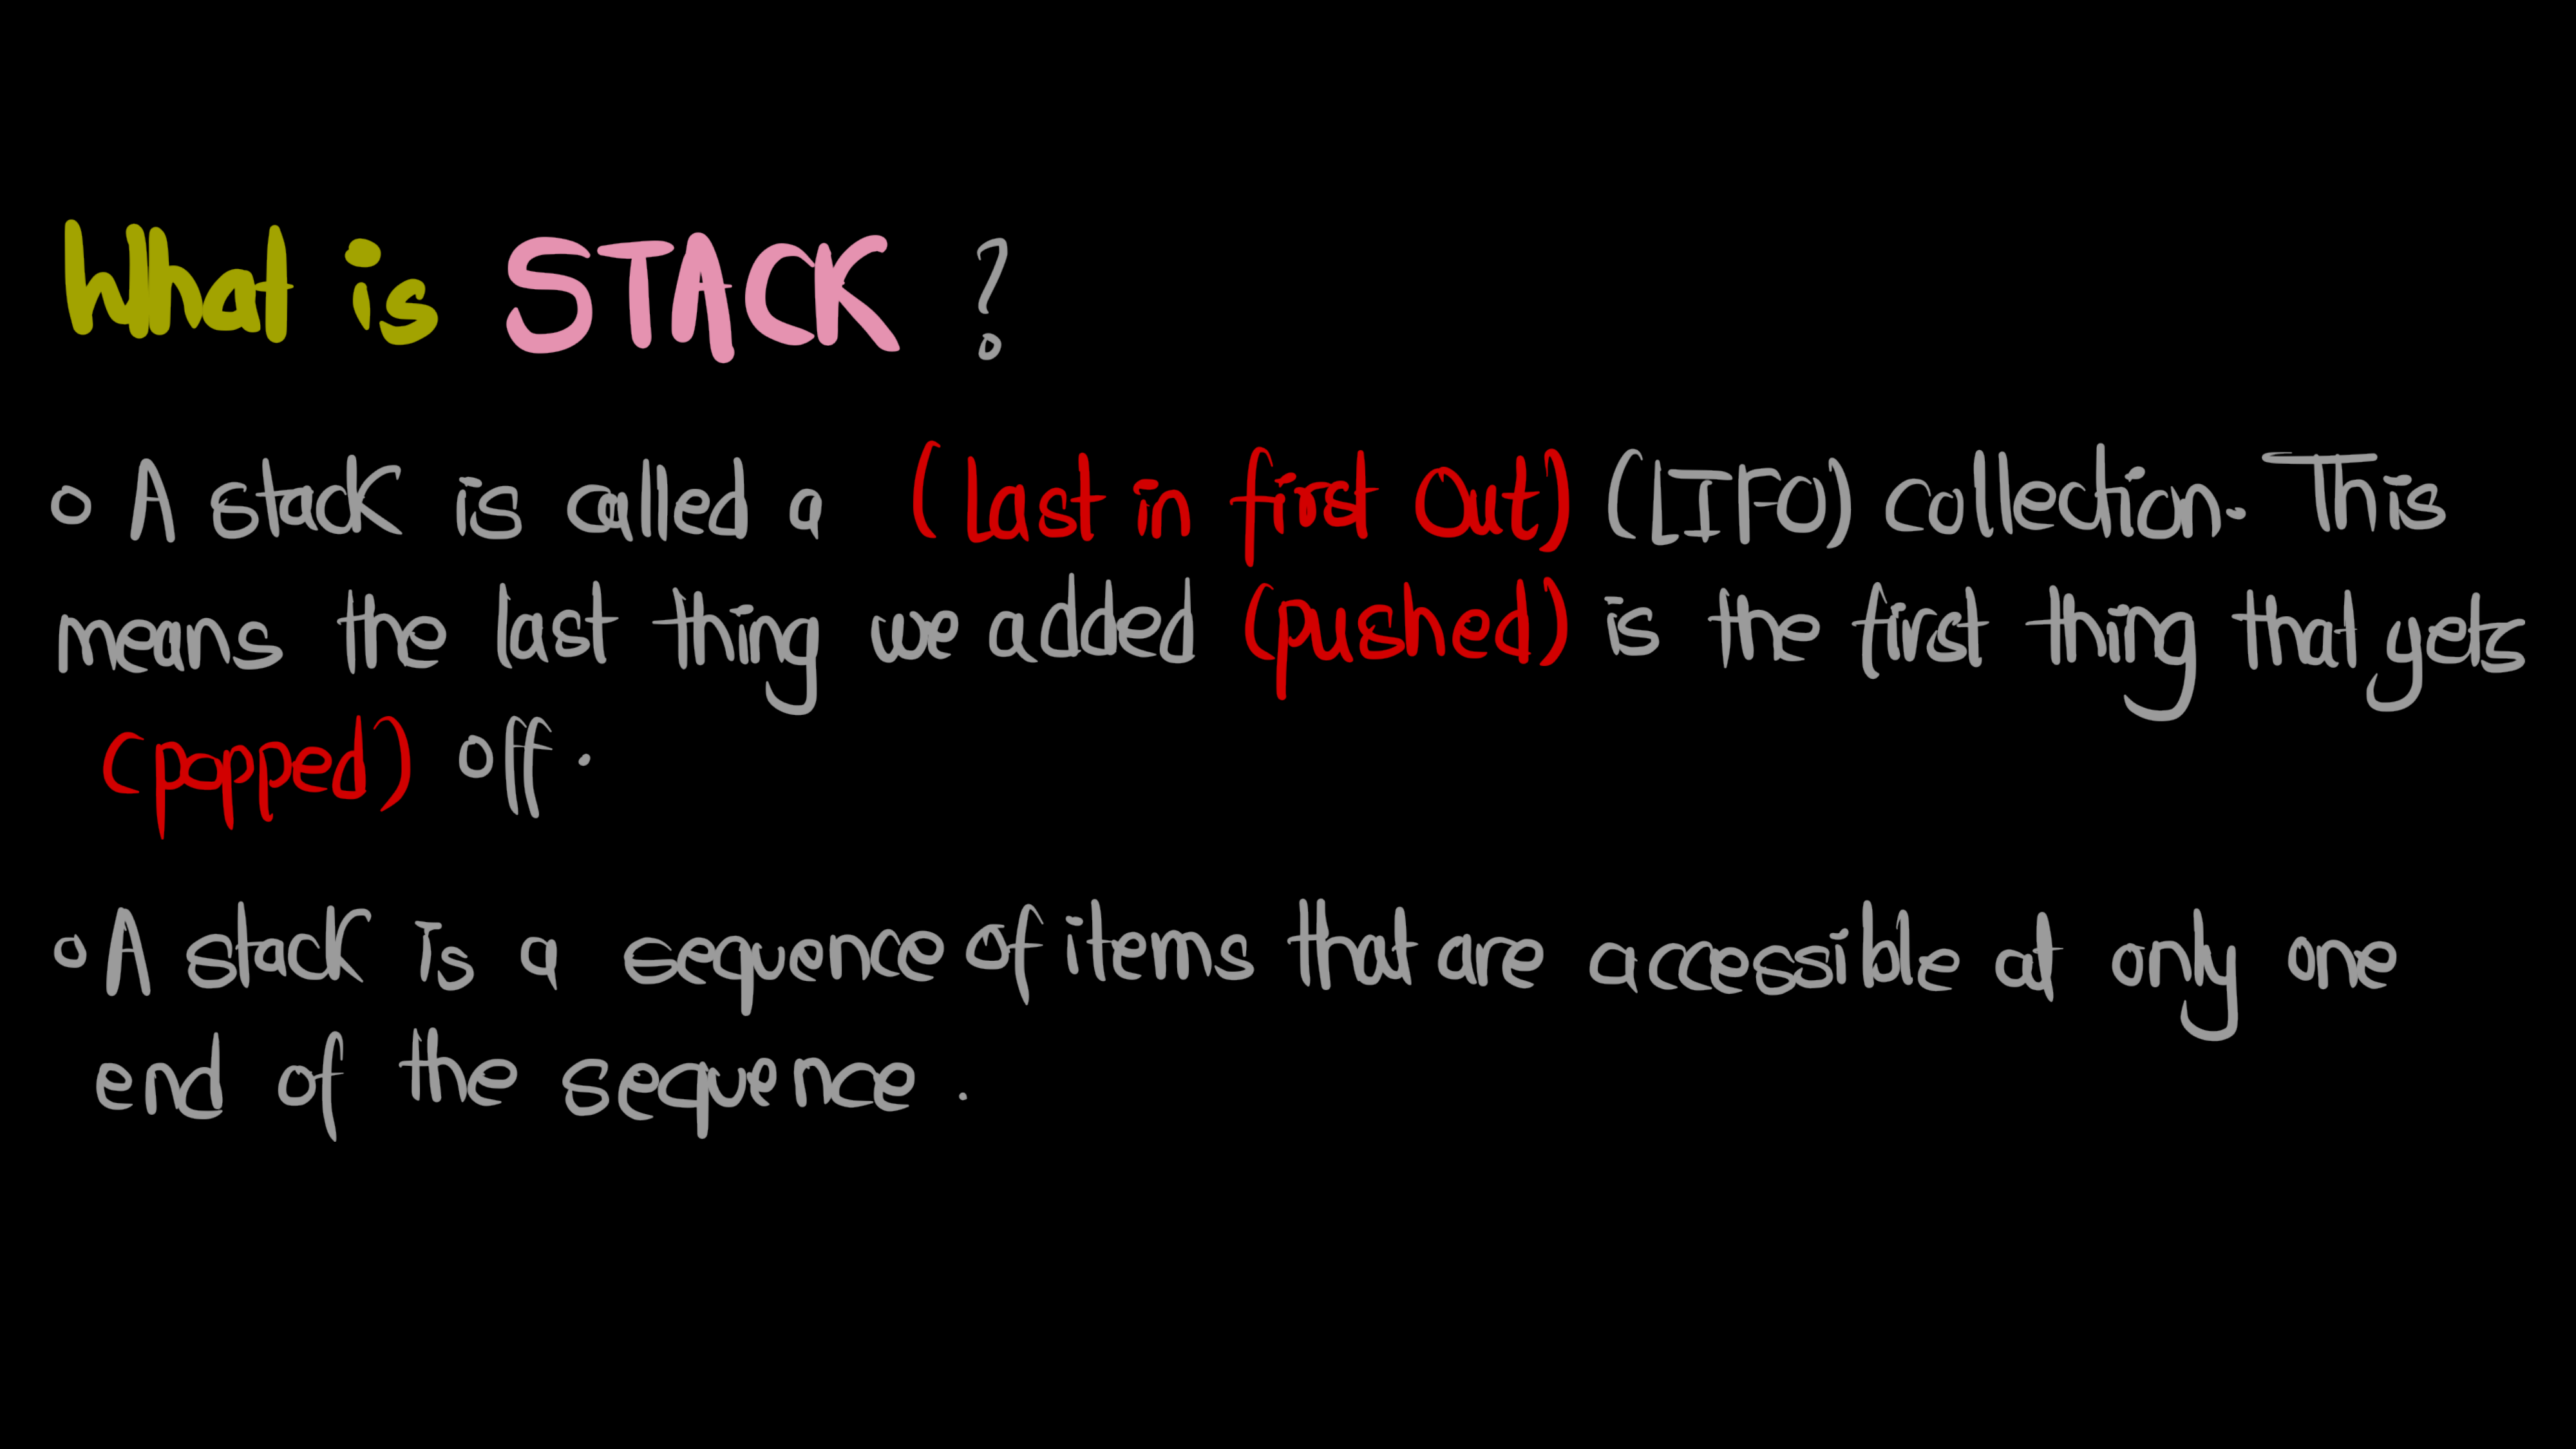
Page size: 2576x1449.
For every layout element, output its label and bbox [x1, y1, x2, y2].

picture [51, 218, 2525, 1142]
